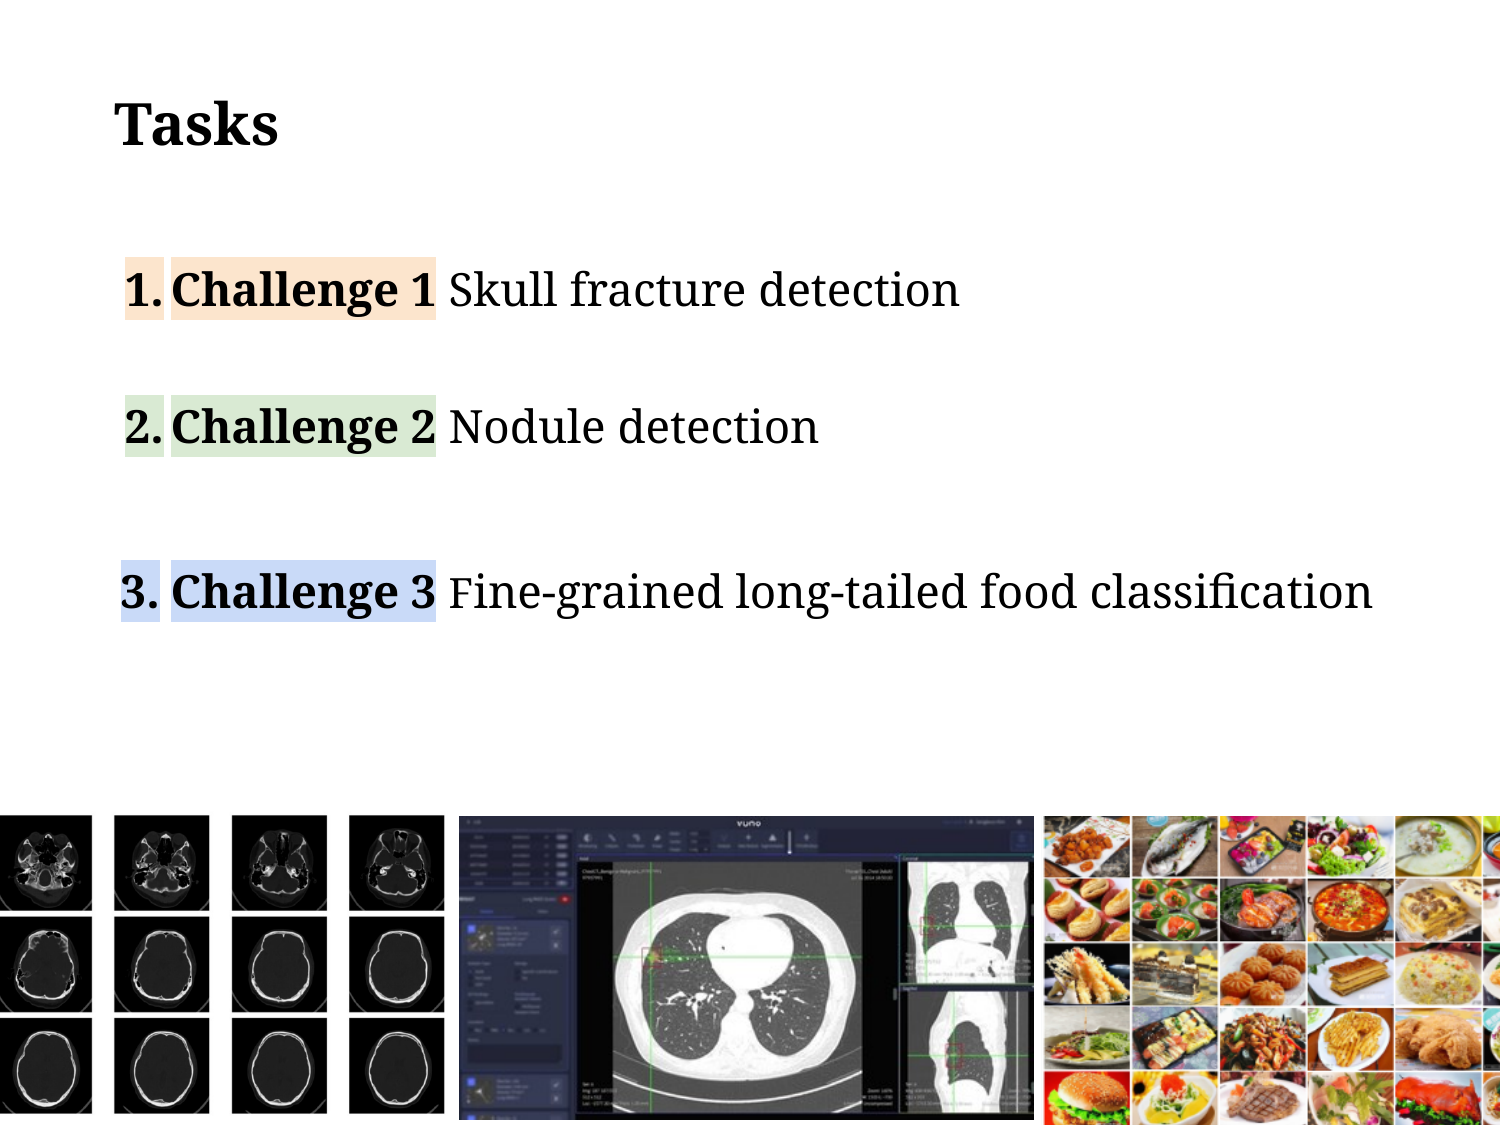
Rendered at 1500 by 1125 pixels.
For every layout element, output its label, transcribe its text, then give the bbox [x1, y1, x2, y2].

list Challenge 1 Skull fracture detection Challenge 2 Nodule detection Challenge 3 Fine-grained long-tailed food classification [103, 227, 1397, 818]
title Tasks [103, 44, 1397, 209]
picture [0, 808, 449, 1117]
picture [459, 816, 1035, 1120]
picture [1041, 816, 1500, 1125]
